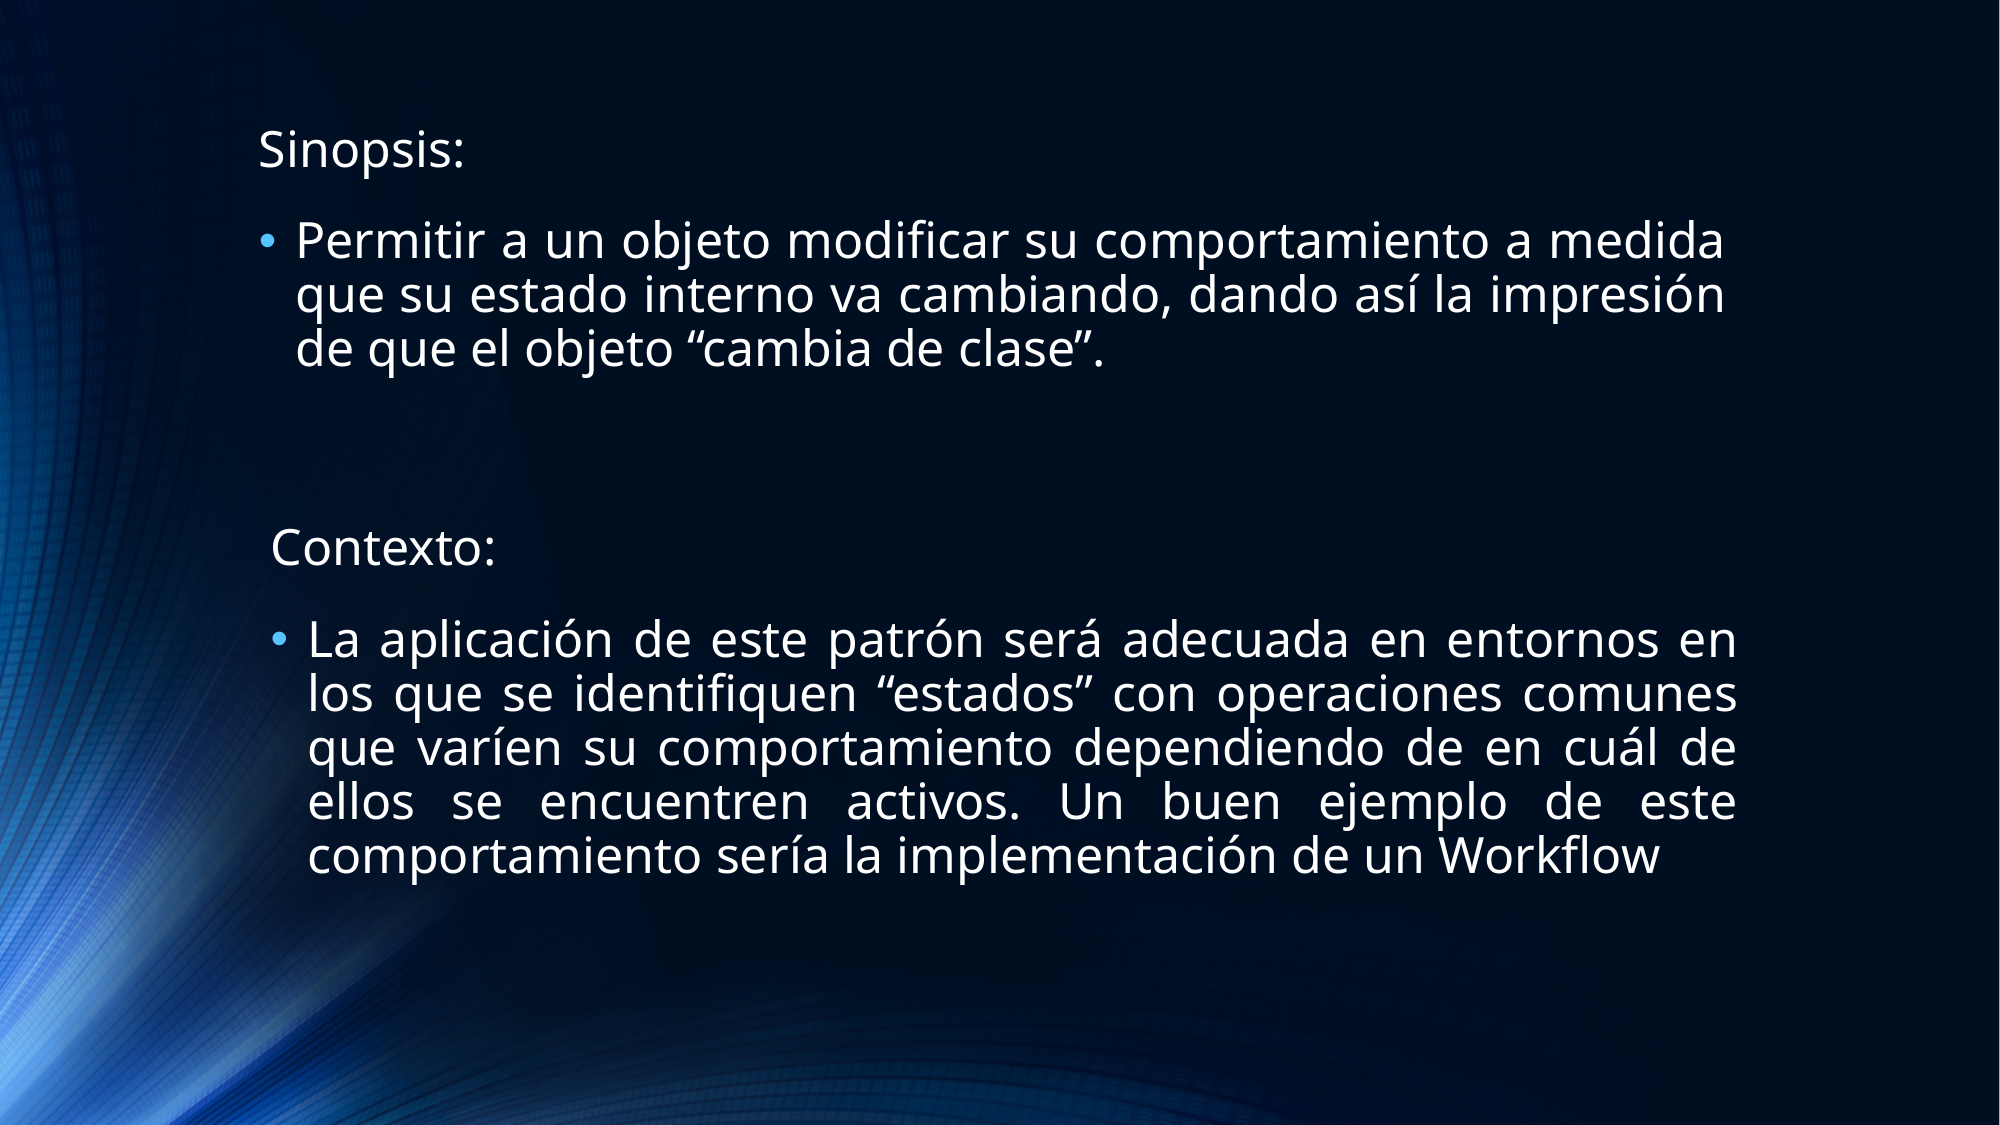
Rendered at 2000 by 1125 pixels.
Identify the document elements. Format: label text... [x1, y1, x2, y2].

picture [0, 0, 2000, 1125]
list Sinopsis: Permitir a un objeto modificar su comportamiento a medida que su estado interno va cambiando, dando así la impresión de que el objeto “cambia de clase”. [243, 116, 1743, 792]
text_box Contexto: La aplicación de este patrón será adecuada en entornos en los que se identifiquen “estados” con operaciones comunes que varíen su comportamiento dependiendo de en cuál de ellos se encuentren activos. Un buen ejemplo de este comportamiento sería la implementación de un Workflow [255, 515, 1754, 1061]
